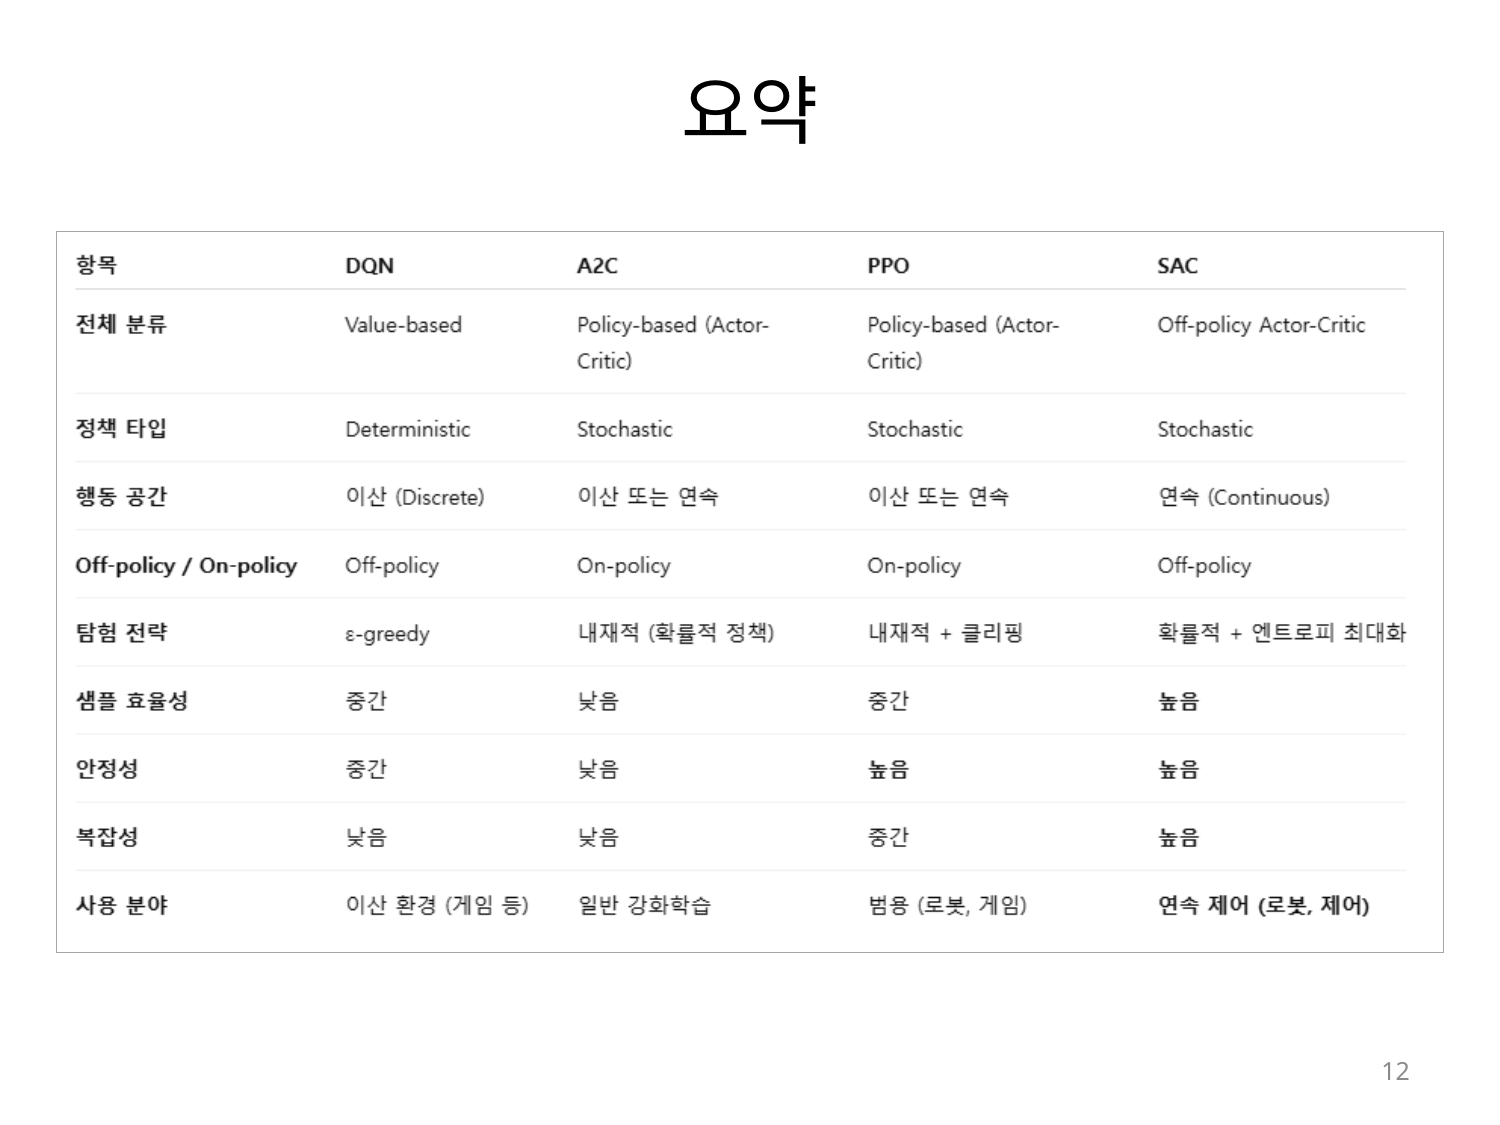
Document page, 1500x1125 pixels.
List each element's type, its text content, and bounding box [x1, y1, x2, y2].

title 요약 [75, 45, 1425, 173]
picture [56, 231, 1444, 953]
slide_number 12 [1074, 1042, 1425, 1103]
